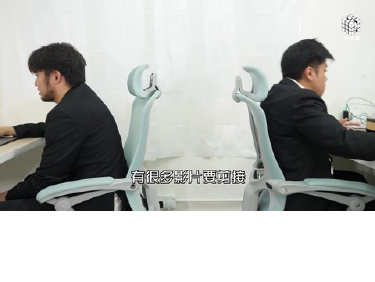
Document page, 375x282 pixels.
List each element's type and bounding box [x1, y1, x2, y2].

picture [0, 0, 375, 212]
